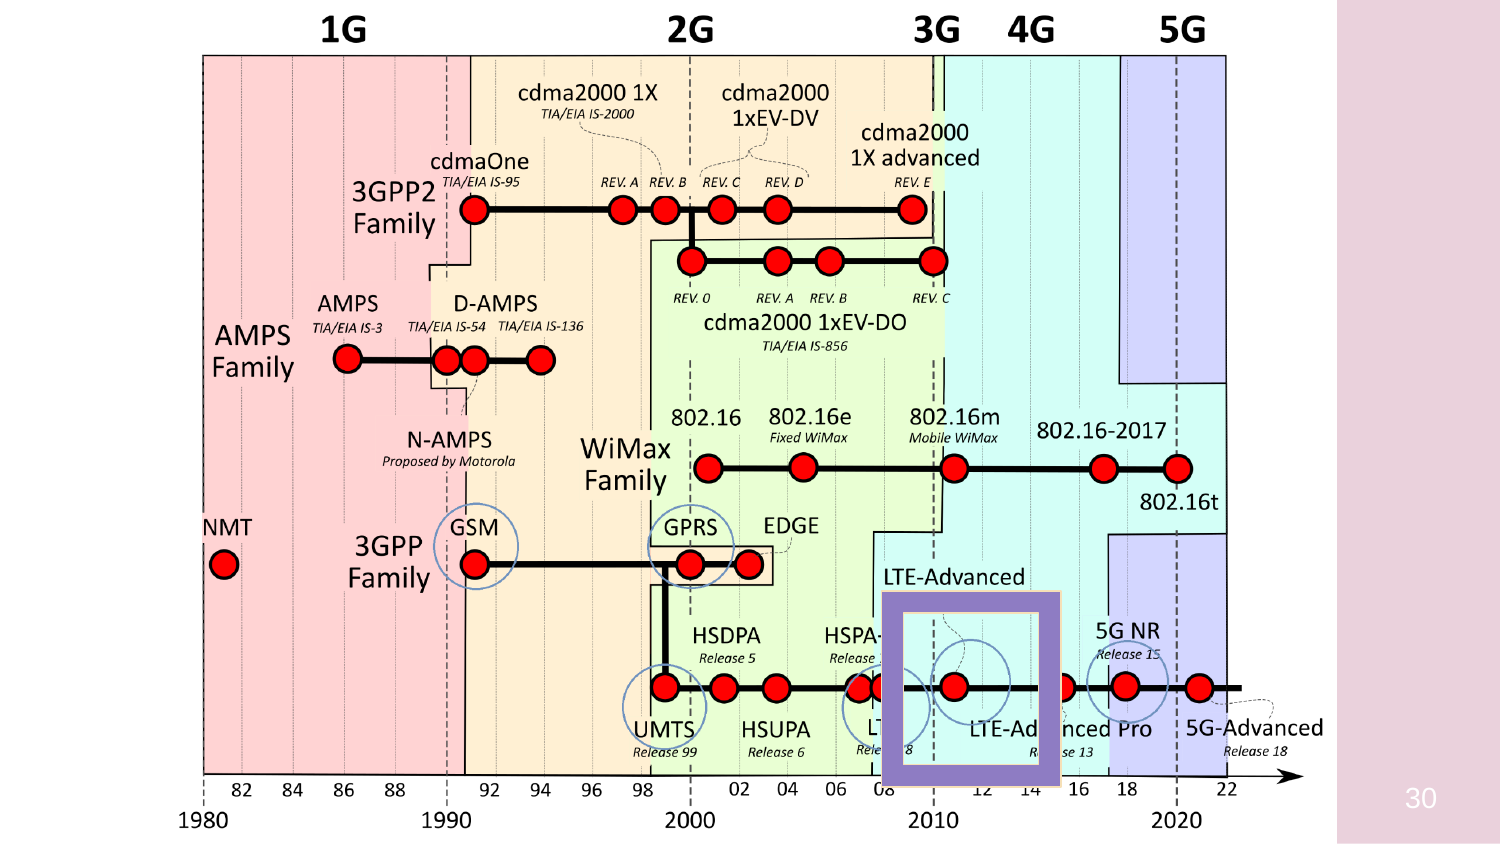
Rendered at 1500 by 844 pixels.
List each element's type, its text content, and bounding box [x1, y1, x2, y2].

picture [163, 0, 1337, 844]
slide_number ‹#› [1389, 764, 1480, 830]
